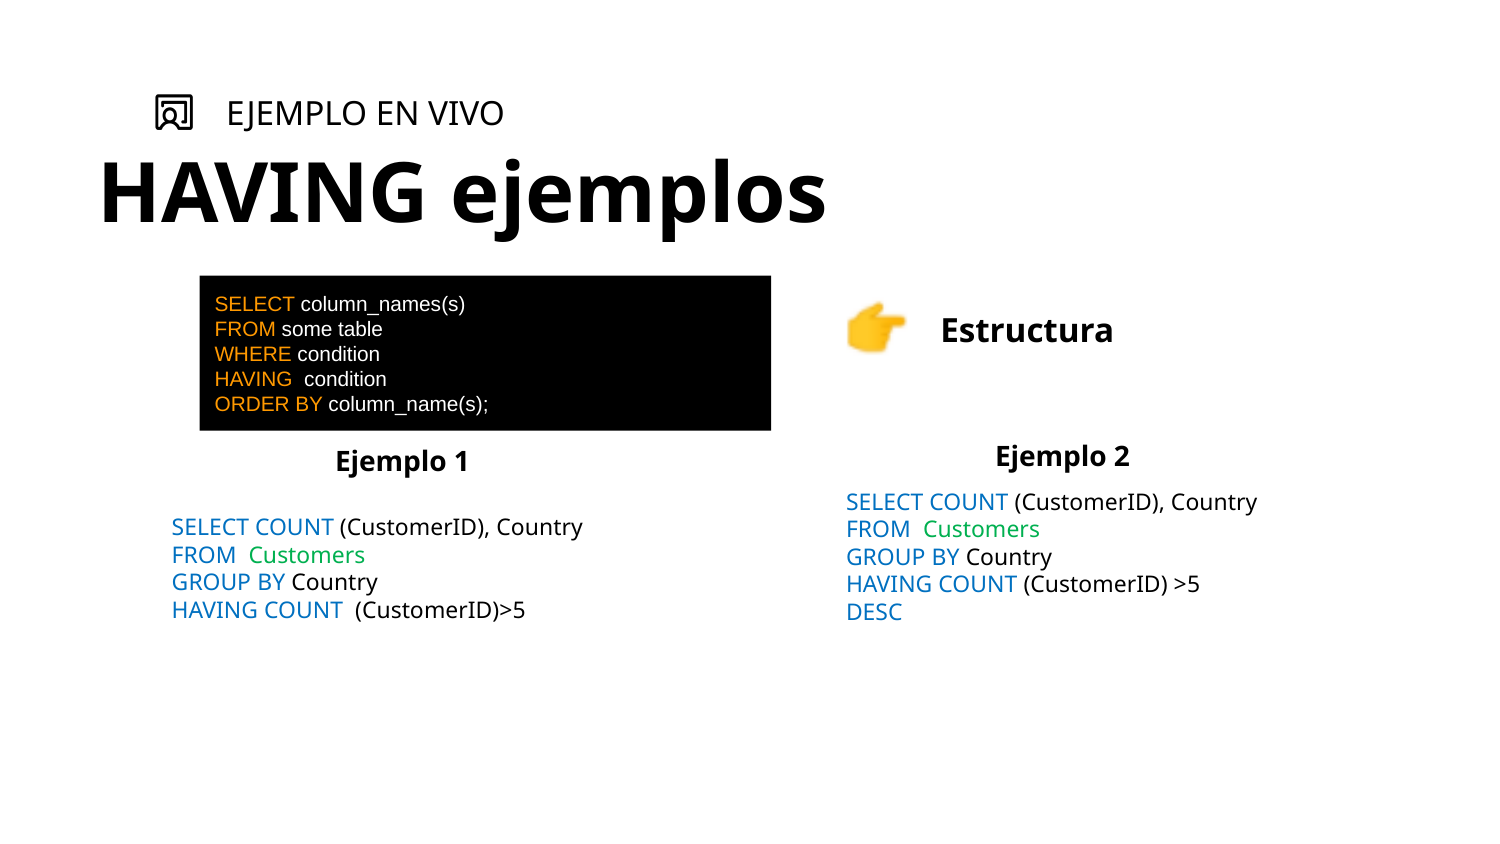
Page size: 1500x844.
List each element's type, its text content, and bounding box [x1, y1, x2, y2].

text_box SELECT COUNT (CustomerID), Country FROM Customers GROUP BY Country HAVING COUNT (CustomerID) >5 DESC [834, 481, 1291, 631]
text_box HAVING ejemplos [82, 135, 1418, 256]
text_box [137, 70, 212, 154]
text_box Estructura [929, 303, 1168, 356]
text_box Ejemplo 1 [221, 438, 584, 483]
text_box SELECT COUNT (CustomerID), Country FROM Customers GROUP BY Country HAVING COUNT (CustomerID)>5 [160, 507, 744, 629]
picture [834, 289, 924, 371]
text_box EJEMPLO EN VIVO [215, 76, 690, 147]
text_box Ejemplo 2 [881, 432, 1244, 478]
text_box SELECT column_names(s) FROM some table WHERE condition HAVING condition ORDER BY column_name(s); [199, 275, 772, 431]
